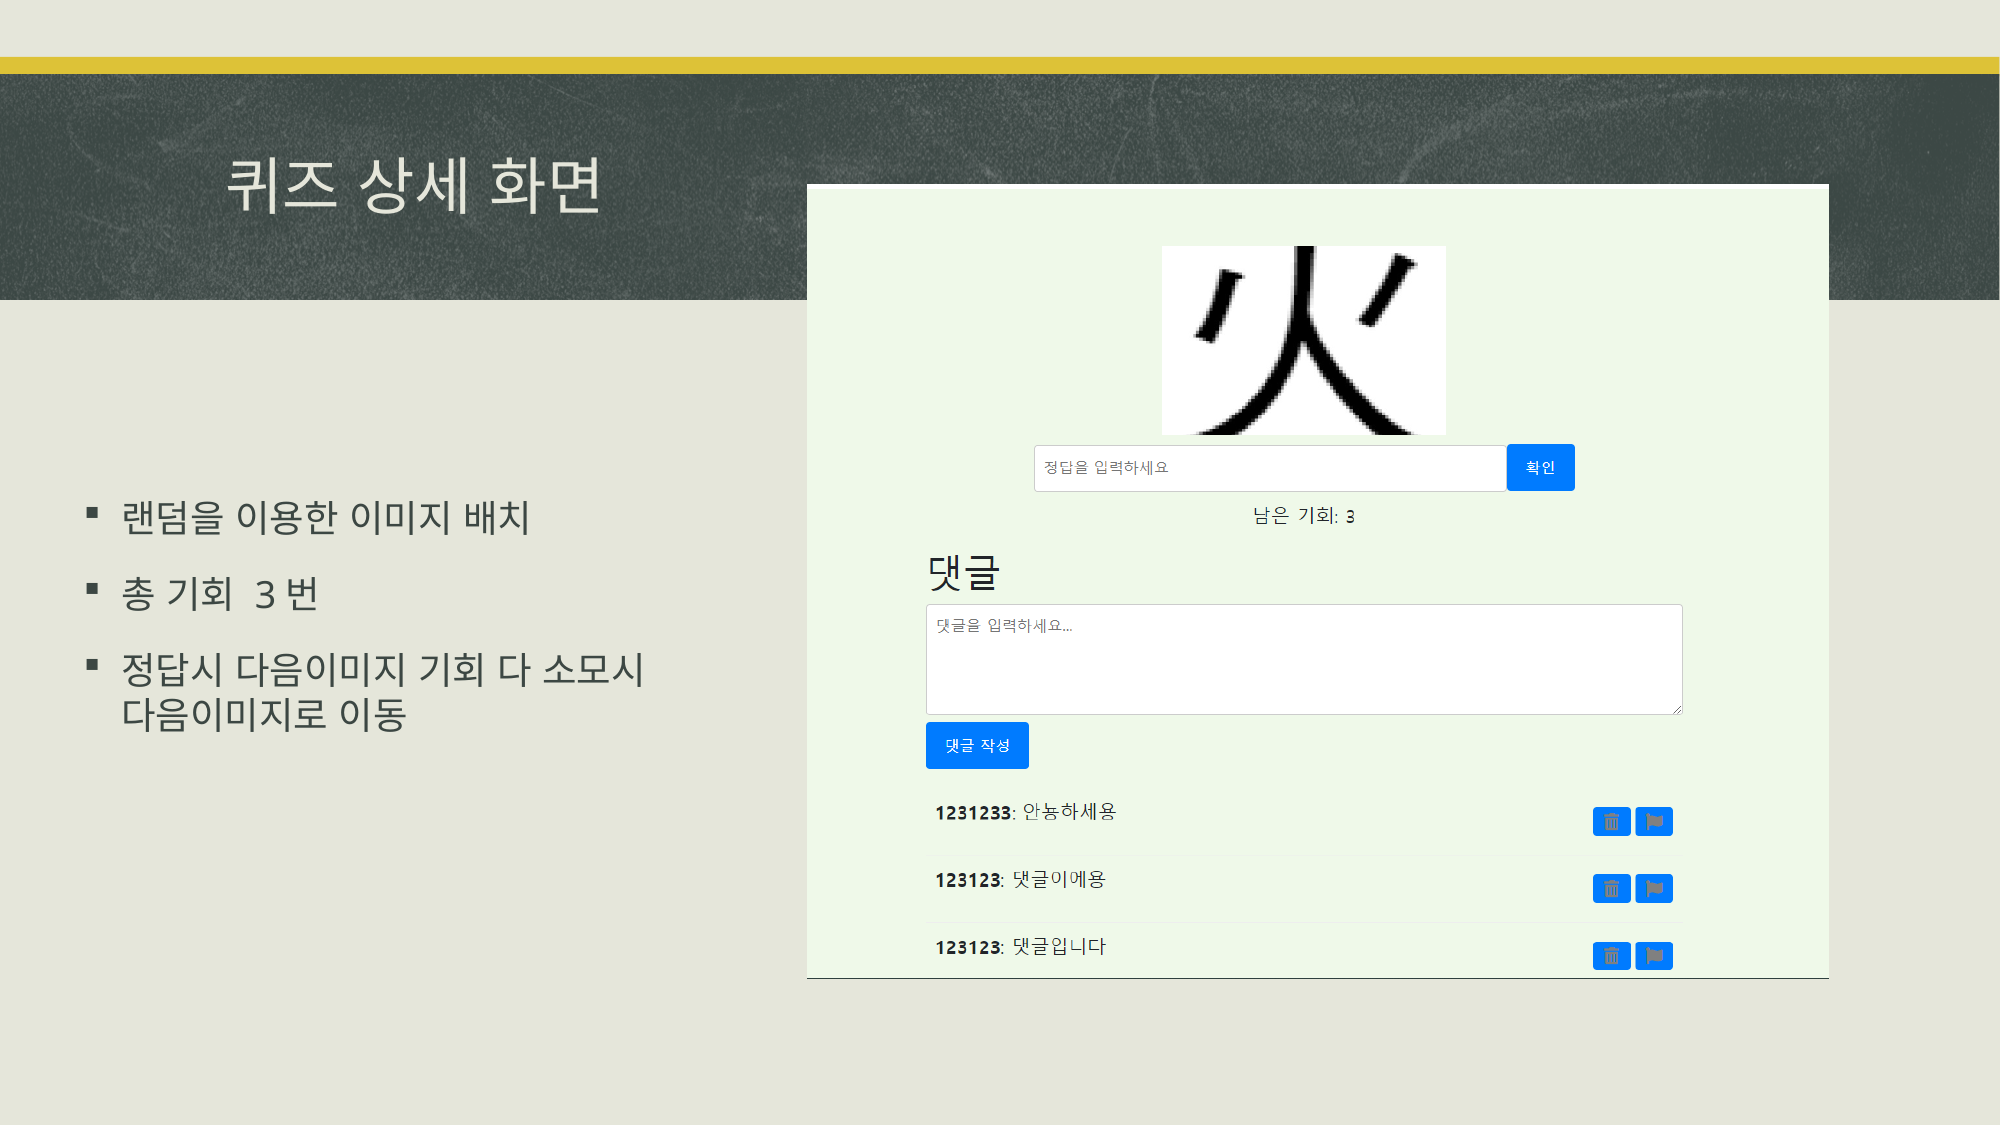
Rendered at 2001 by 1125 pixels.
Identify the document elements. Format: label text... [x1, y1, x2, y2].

list 랜덤을 이용한 이미지 배치 총 기회 3번 정답시 다음이미지 기회 다 소모시 다음이미지로 이동 [68, 487, 709, 1125]
picture [0, 74, 2000, 979]
title 퀴즈 상세 화면 [210, 76, 1790, 300]
